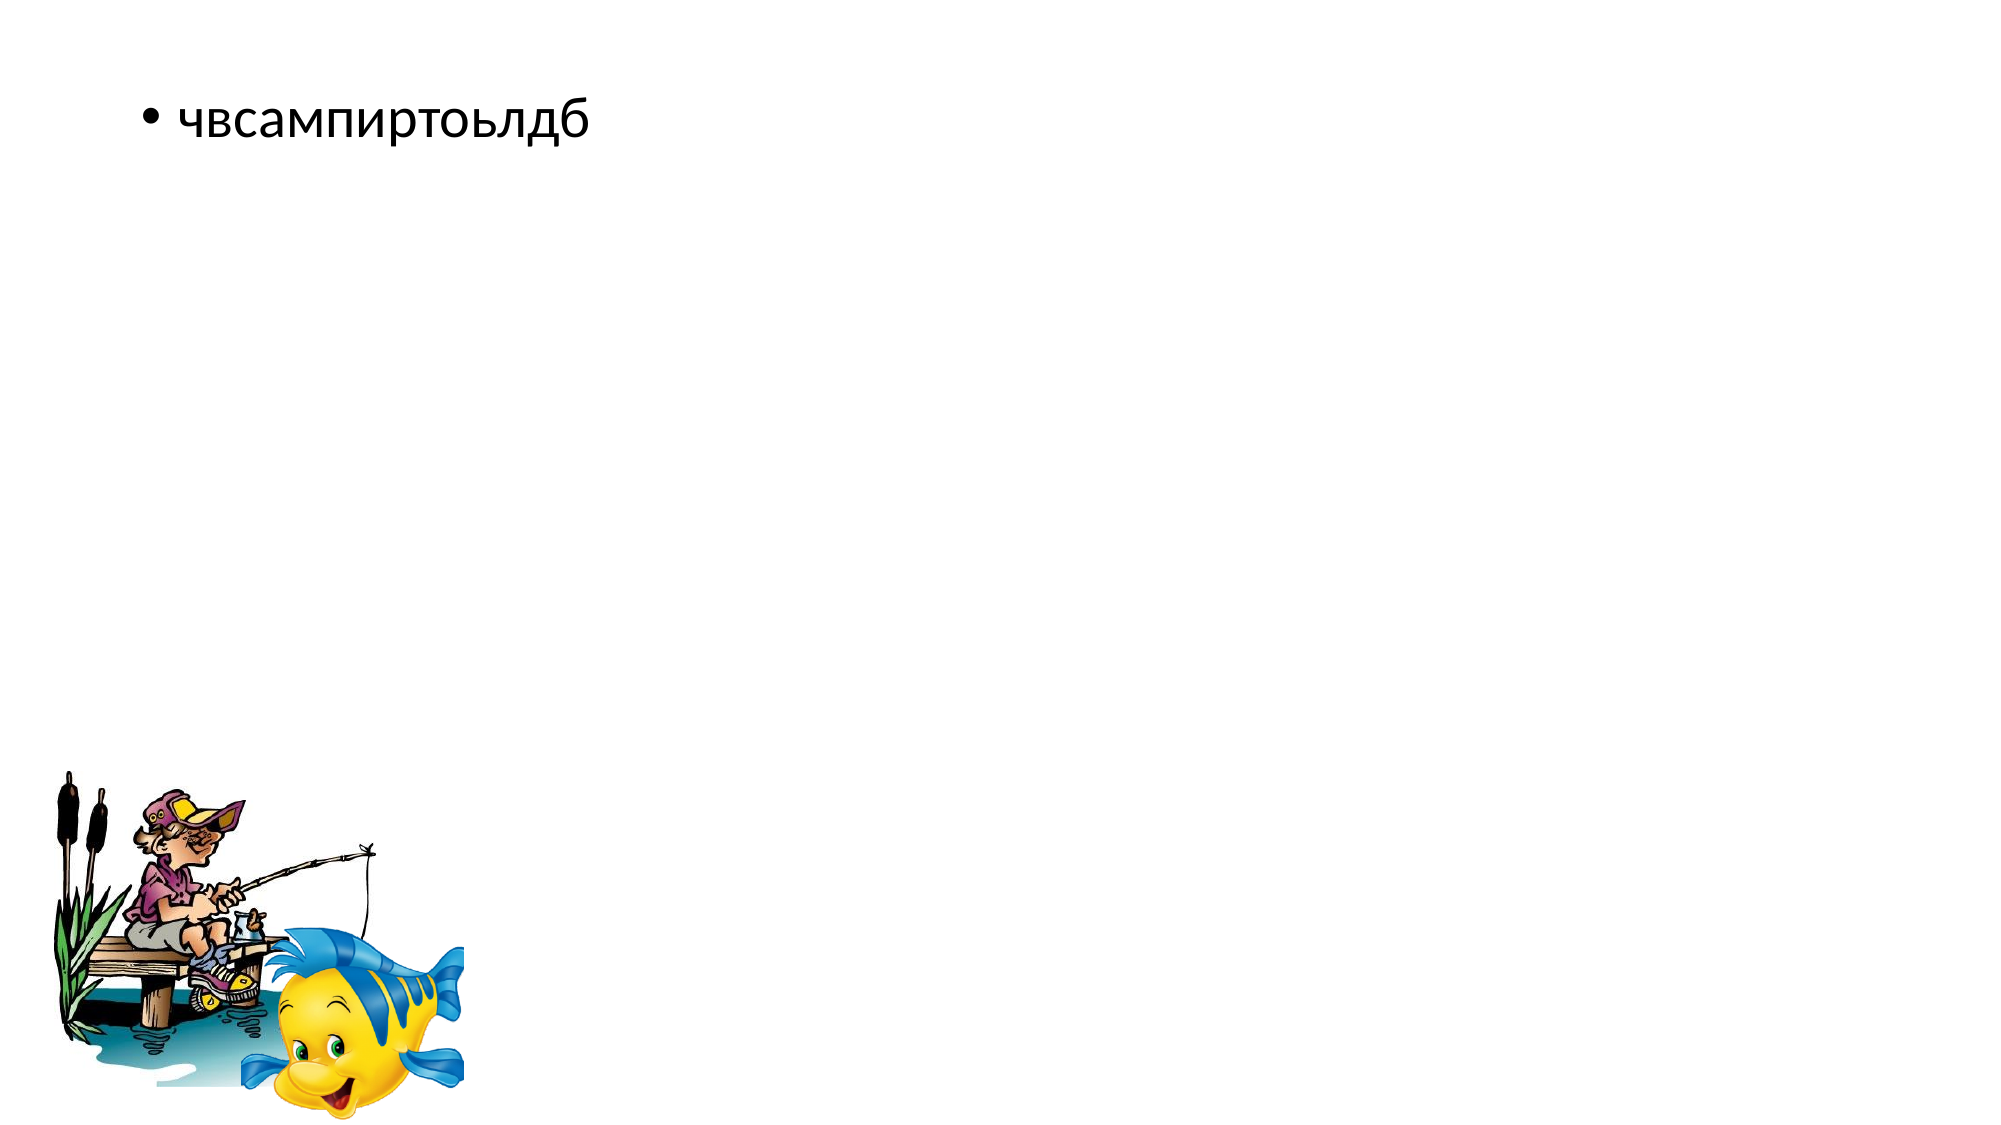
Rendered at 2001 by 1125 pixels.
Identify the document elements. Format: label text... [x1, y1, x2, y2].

list чвсампиртоьлдб [125, 79, 1851, 794]
picture [54, 771, 464, 1125]
